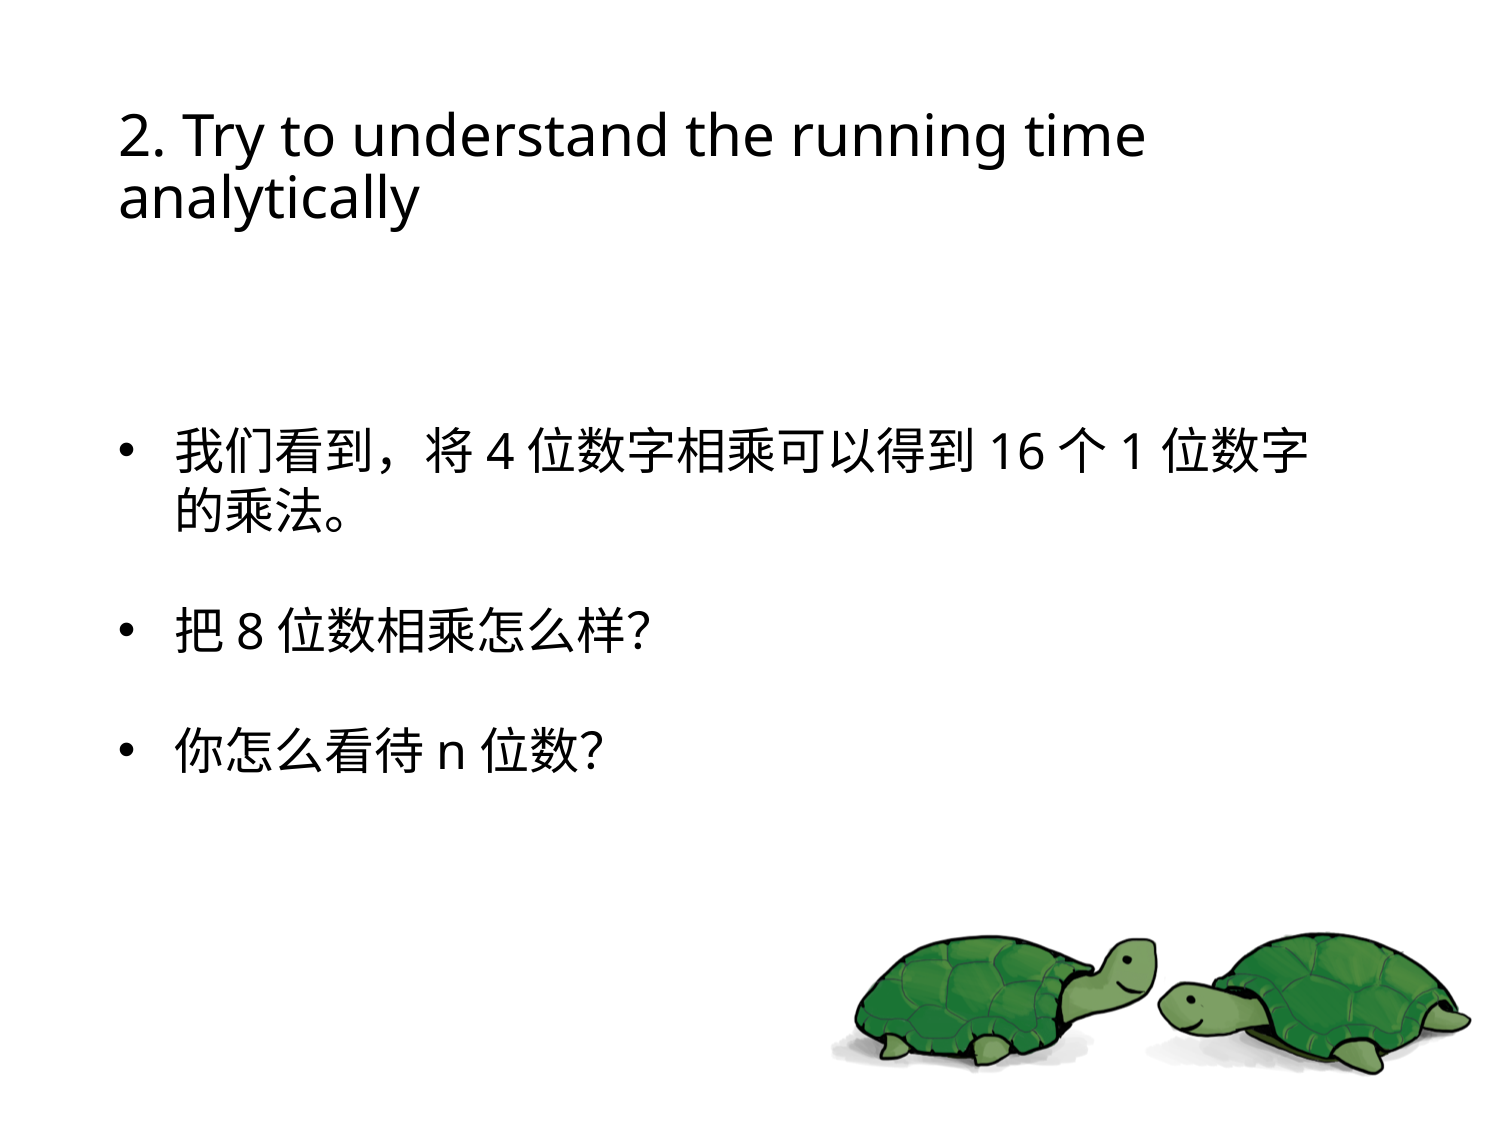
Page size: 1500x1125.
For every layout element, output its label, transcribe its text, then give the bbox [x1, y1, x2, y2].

title 2. Try to understand the running time analytically [103, 59, 1397, 278]
picture [777, 791, 1500, 1125]
text_box 我们看到，将4位数字相乘可以得到16个1位数字的乘法。 把8位数相乘怎么样？ 你怎么看待n位数？ [103, 342, 1348, 788]
